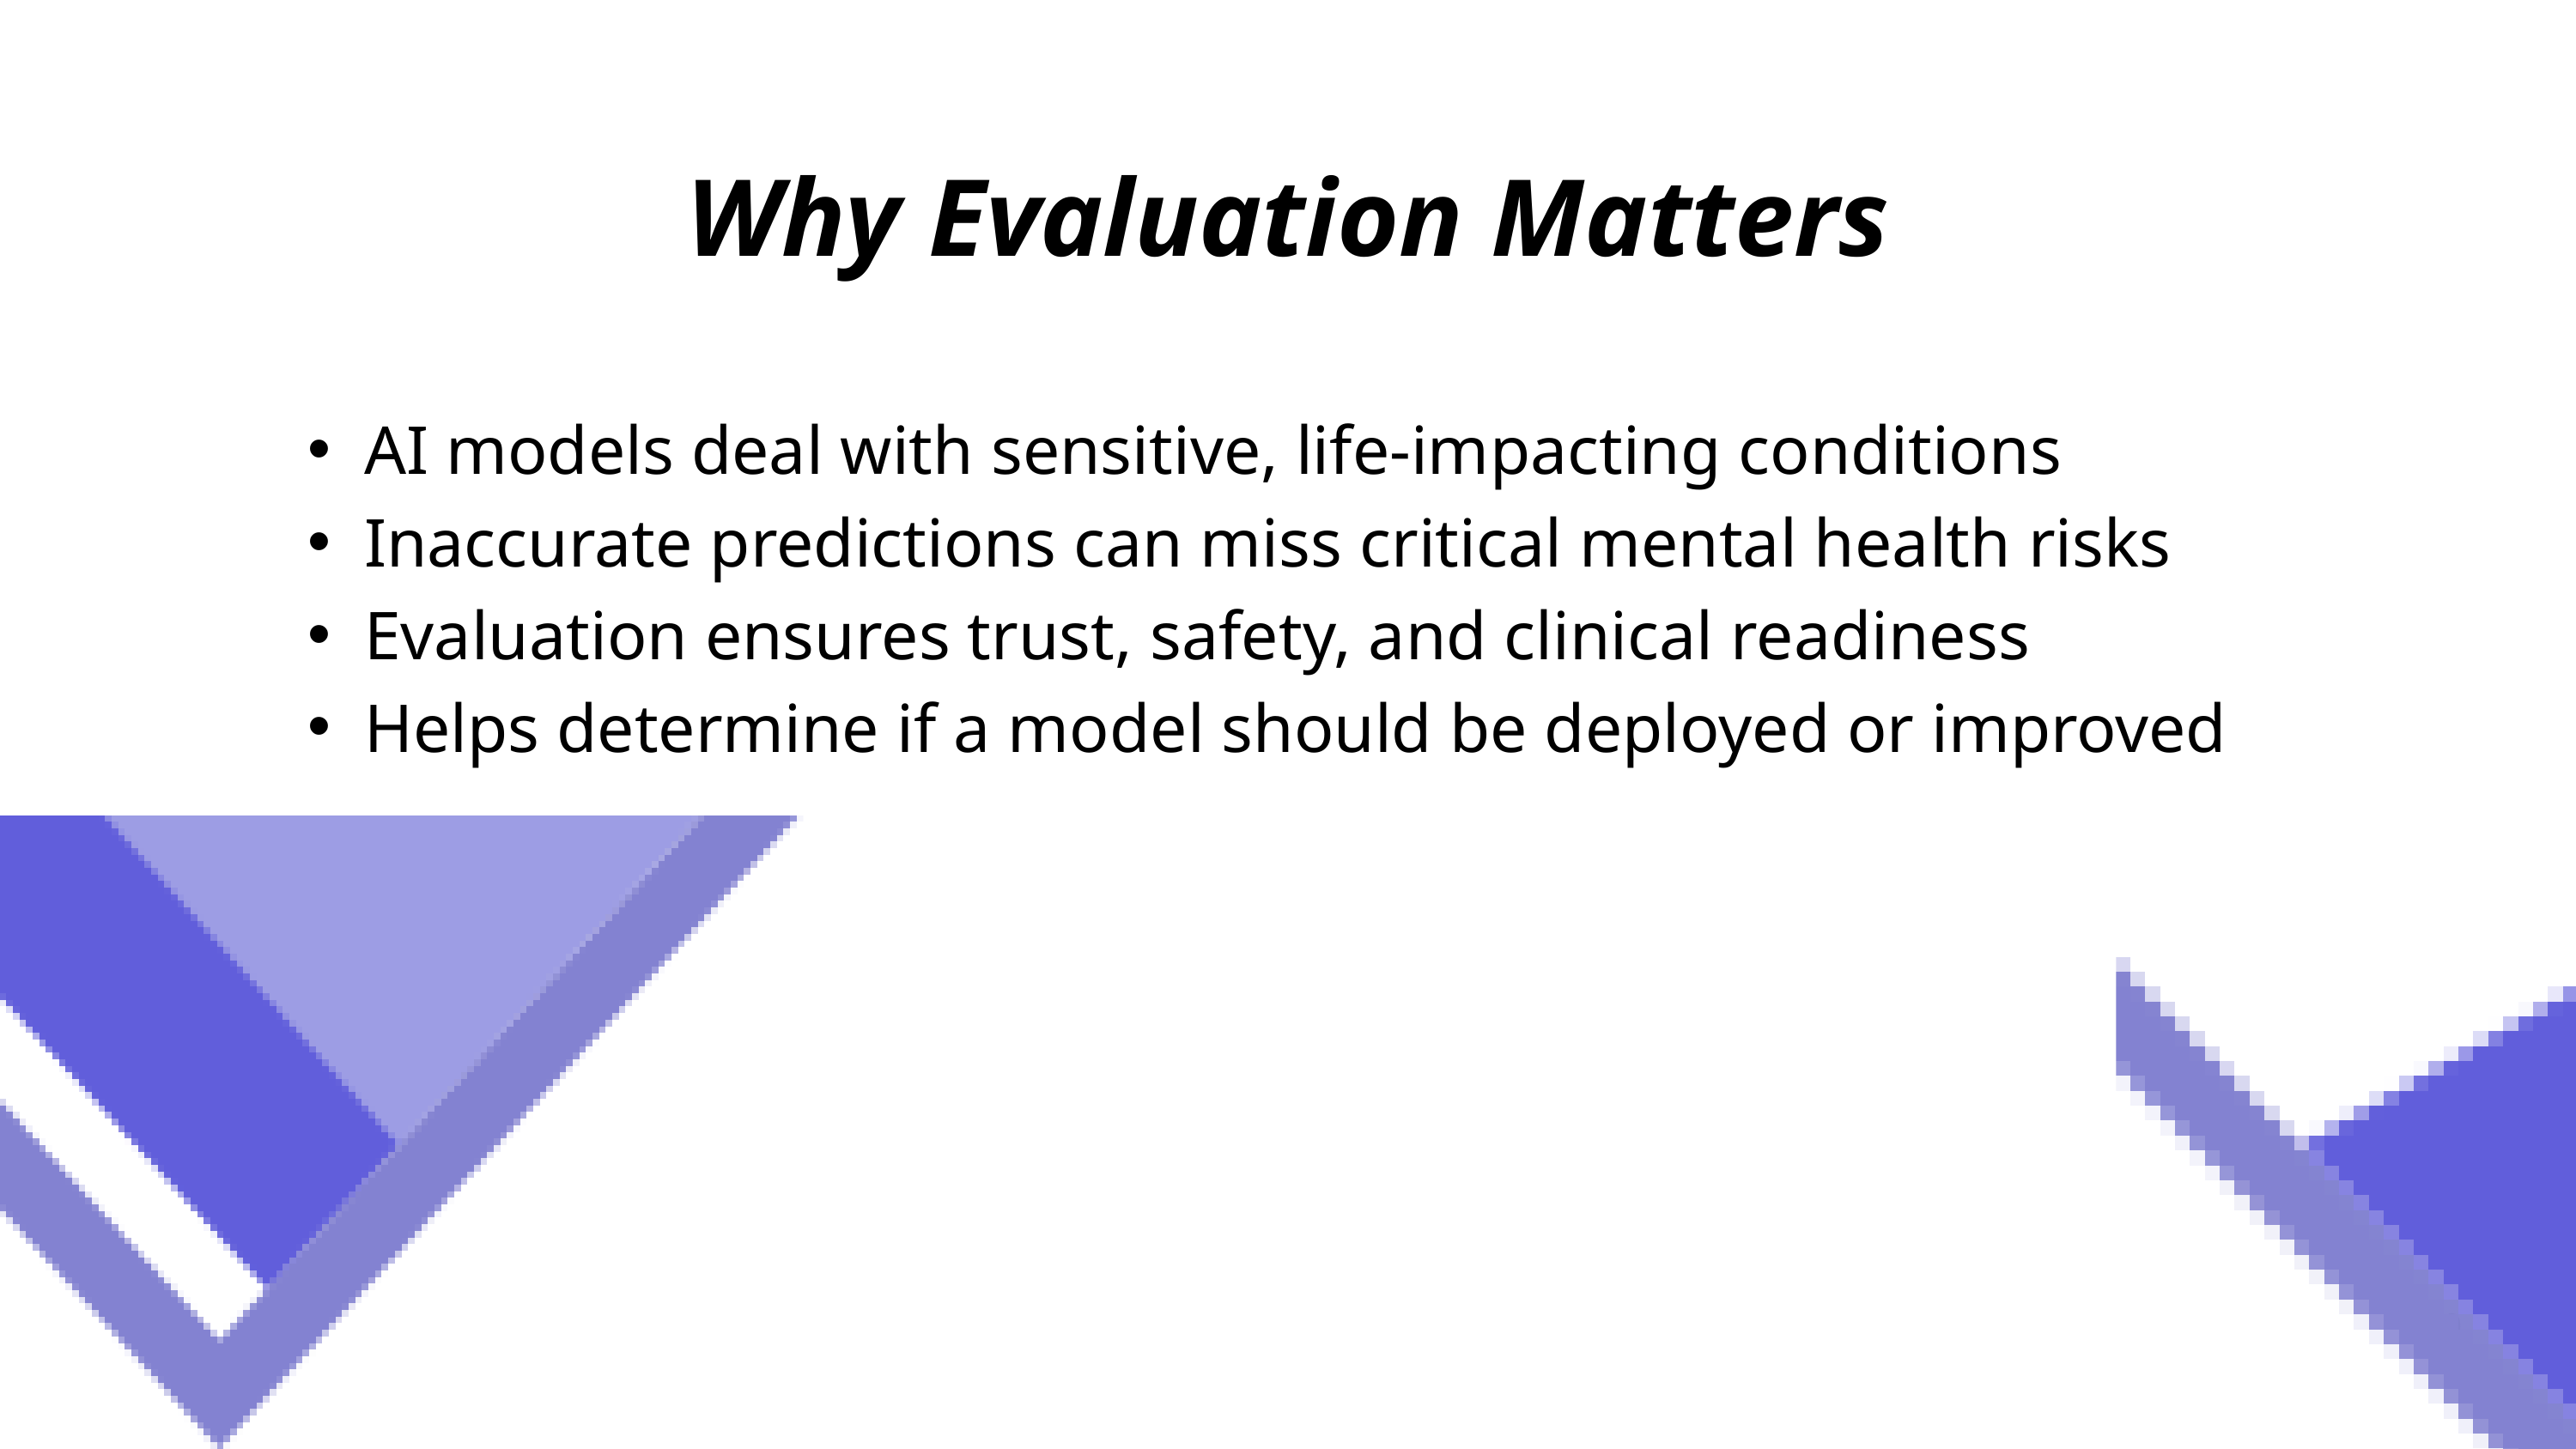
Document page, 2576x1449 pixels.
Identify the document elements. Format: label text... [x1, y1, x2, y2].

text_box [0, 815, 804, 1449]
text_box [2116, 957, 2576, 1449]
text_box Why Evaluation Matters [343, 128, 2233, 278]
text_box AI models deal with sensitive, life-impacting conditions Inaccurate predictions can miss critical mental health risks Evaluation ensures trust, safety, and clinical readiness Helps determine if a model should be deployed or improved [252, 395, 2324, 766]
